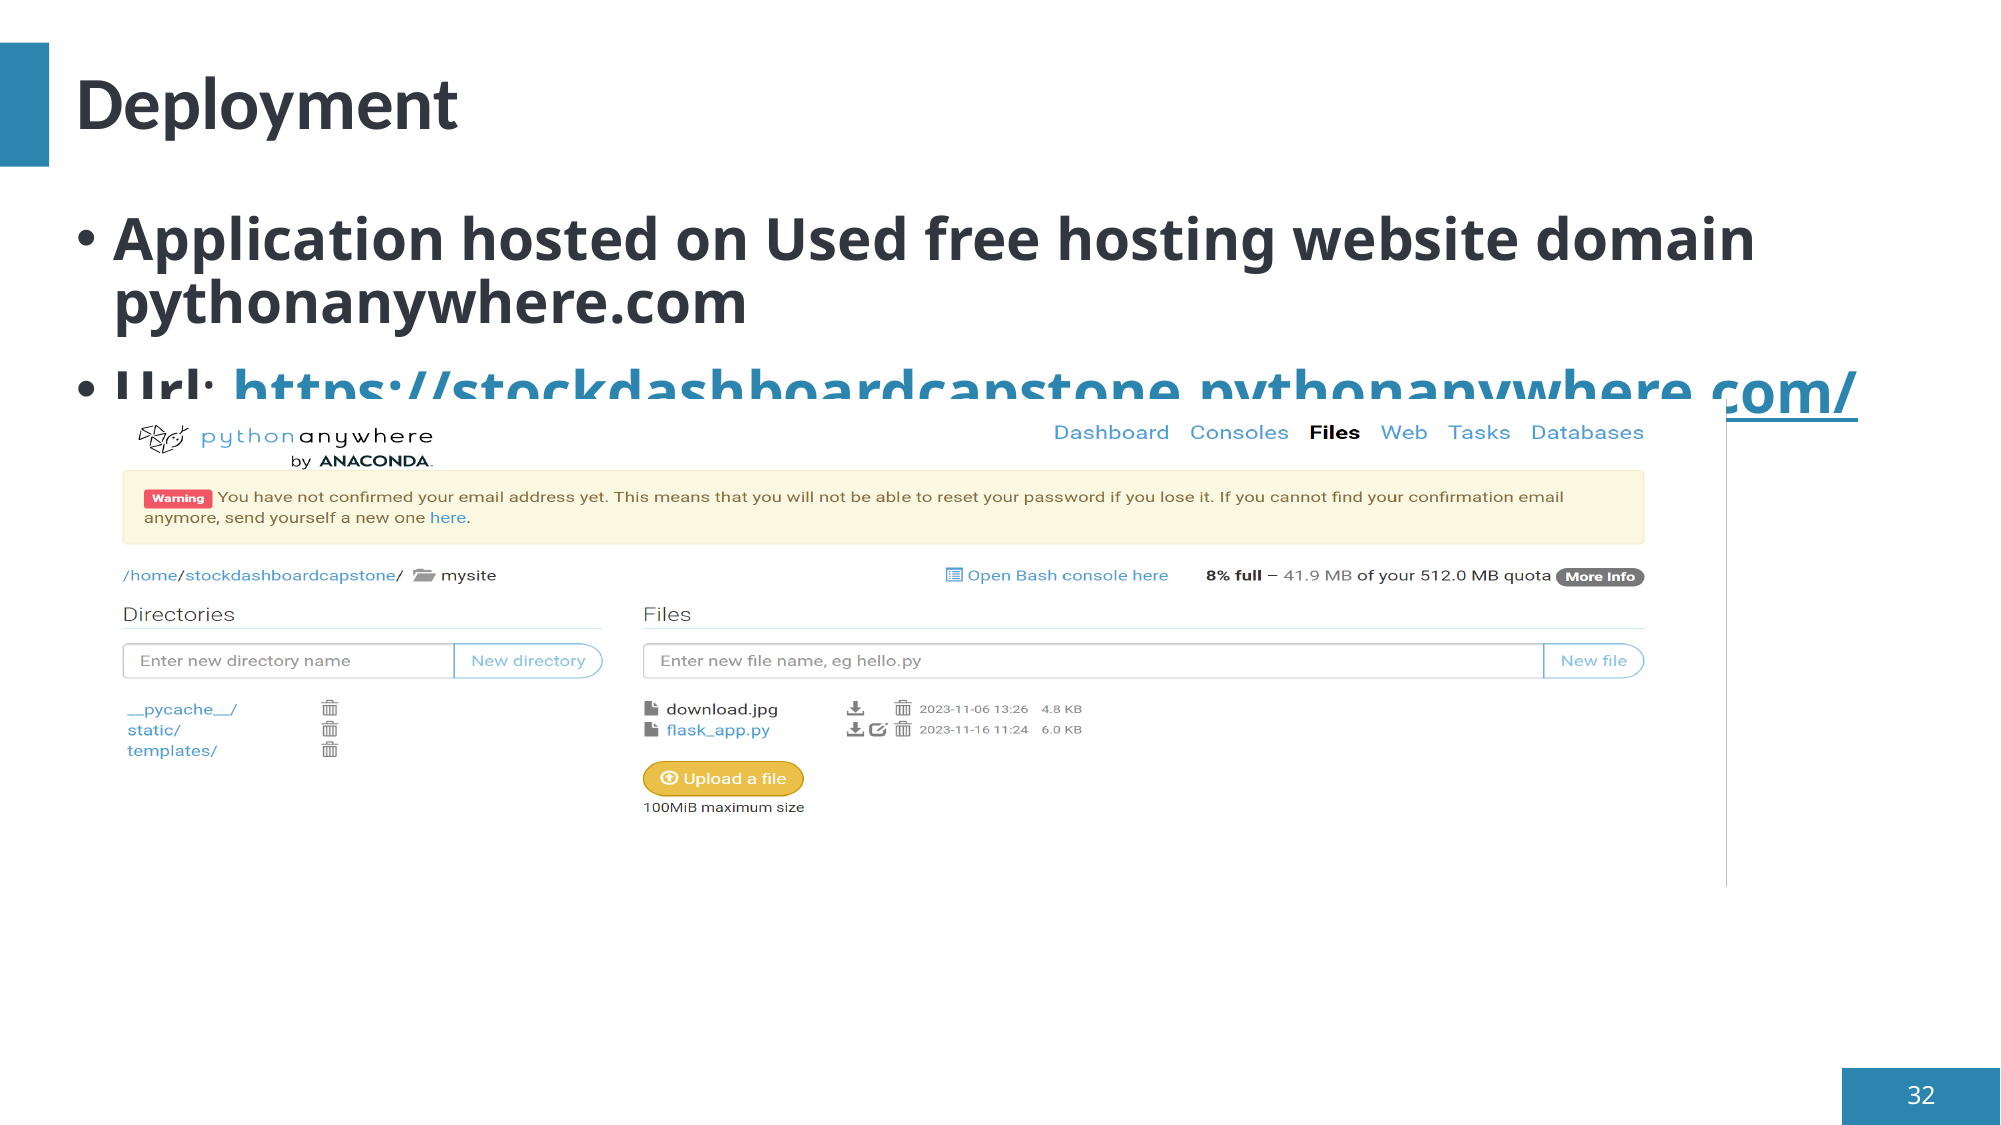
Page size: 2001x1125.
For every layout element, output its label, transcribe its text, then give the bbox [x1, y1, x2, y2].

title Deployment [60, 42, 1951, 168]
picture [68, 399, 1727, 887]
list Application hosted on Used free hosting website domain pythonanywhere.com Url: https://stockdashboardcapstone.pythonanywhere.com/ [60, 202, 1951, 1014]
slide_number 32 [1889, 1079, 1951, 1114]
